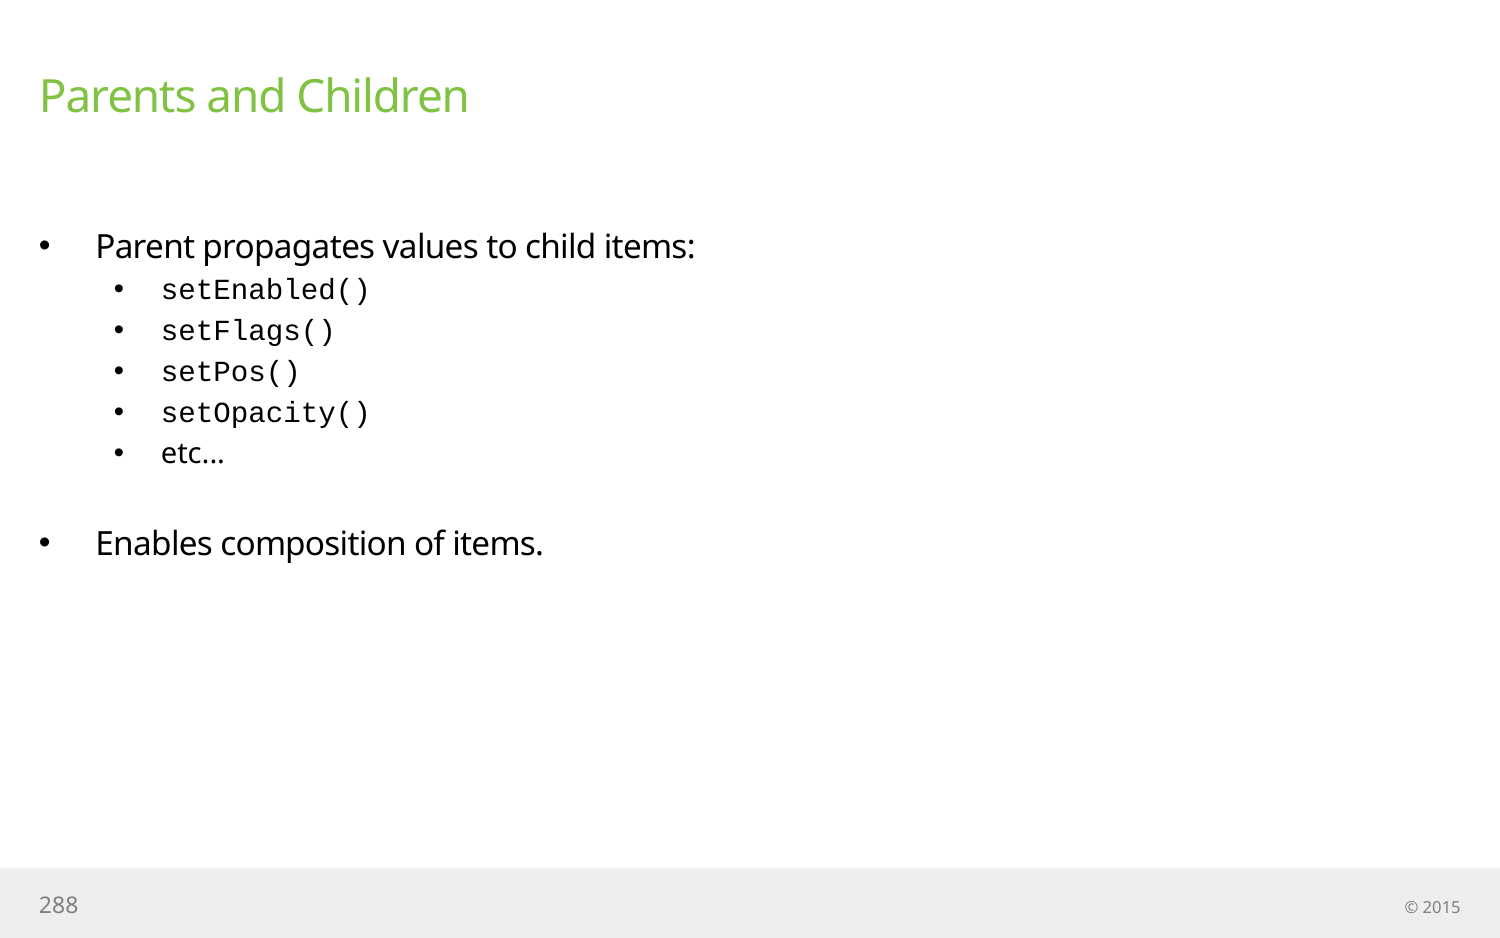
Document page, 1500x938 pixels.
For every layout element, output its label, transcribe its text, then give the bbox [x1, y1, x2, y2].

list Parent propagates values to child items: setEnabled() setFlags() setPos() setOpacity() etc... Enables composition of items. [39, 224, 1471, 846]
title Parents and Children [39, 66, 1052, 195]
slide_number 288 [39, 892, 410, 921]
footer © 2015 [1188, 896, 1461, 917]
